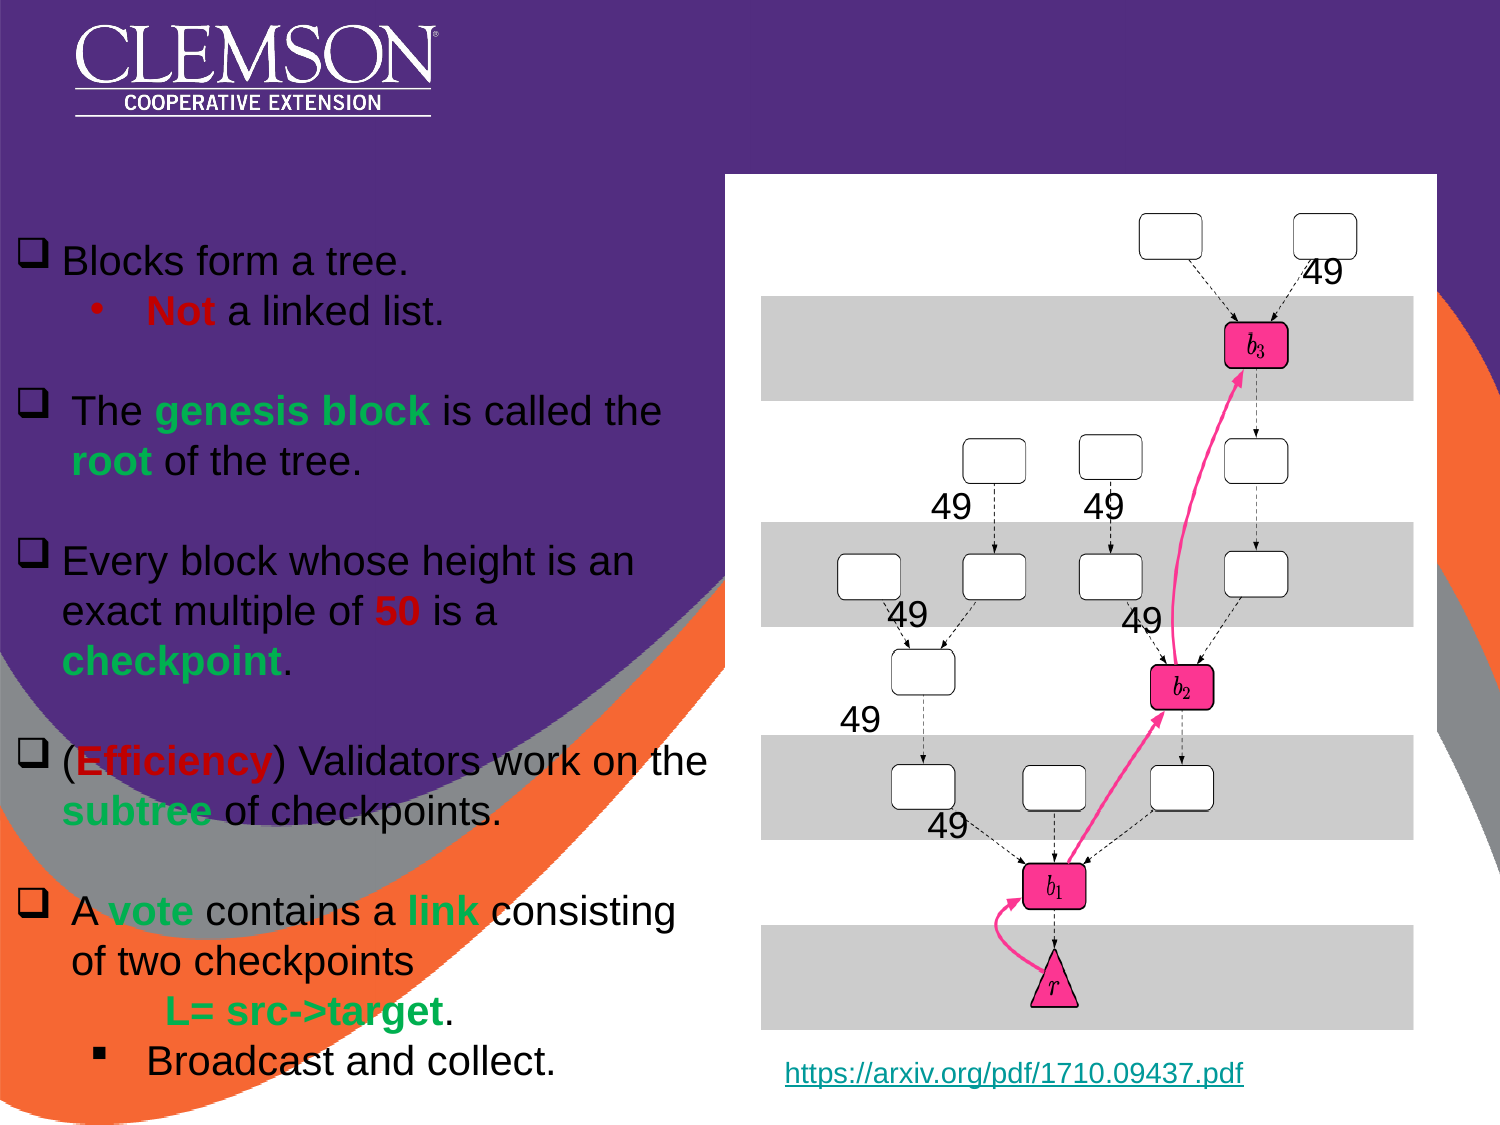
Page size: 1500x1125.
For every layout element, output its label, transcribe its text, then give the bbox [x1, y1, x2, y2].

picture [0, 0, 1500, 1125]
text_box Blocks form a tree. Not a linked list. The genesis block is called the root of the tree. Every block whose height is an exact multiple of 50 is a checkpoint. (Efficiency) Validators work on the subtree of checkpoints. A vote contains a link consisting of two checkpoints L= src->target. Broadcast and collect. [0, 226, 725, 1092]
text_box https://arxiv.org/pdf/1710.09437.pdf [769, 1059, 1259, 1097]
